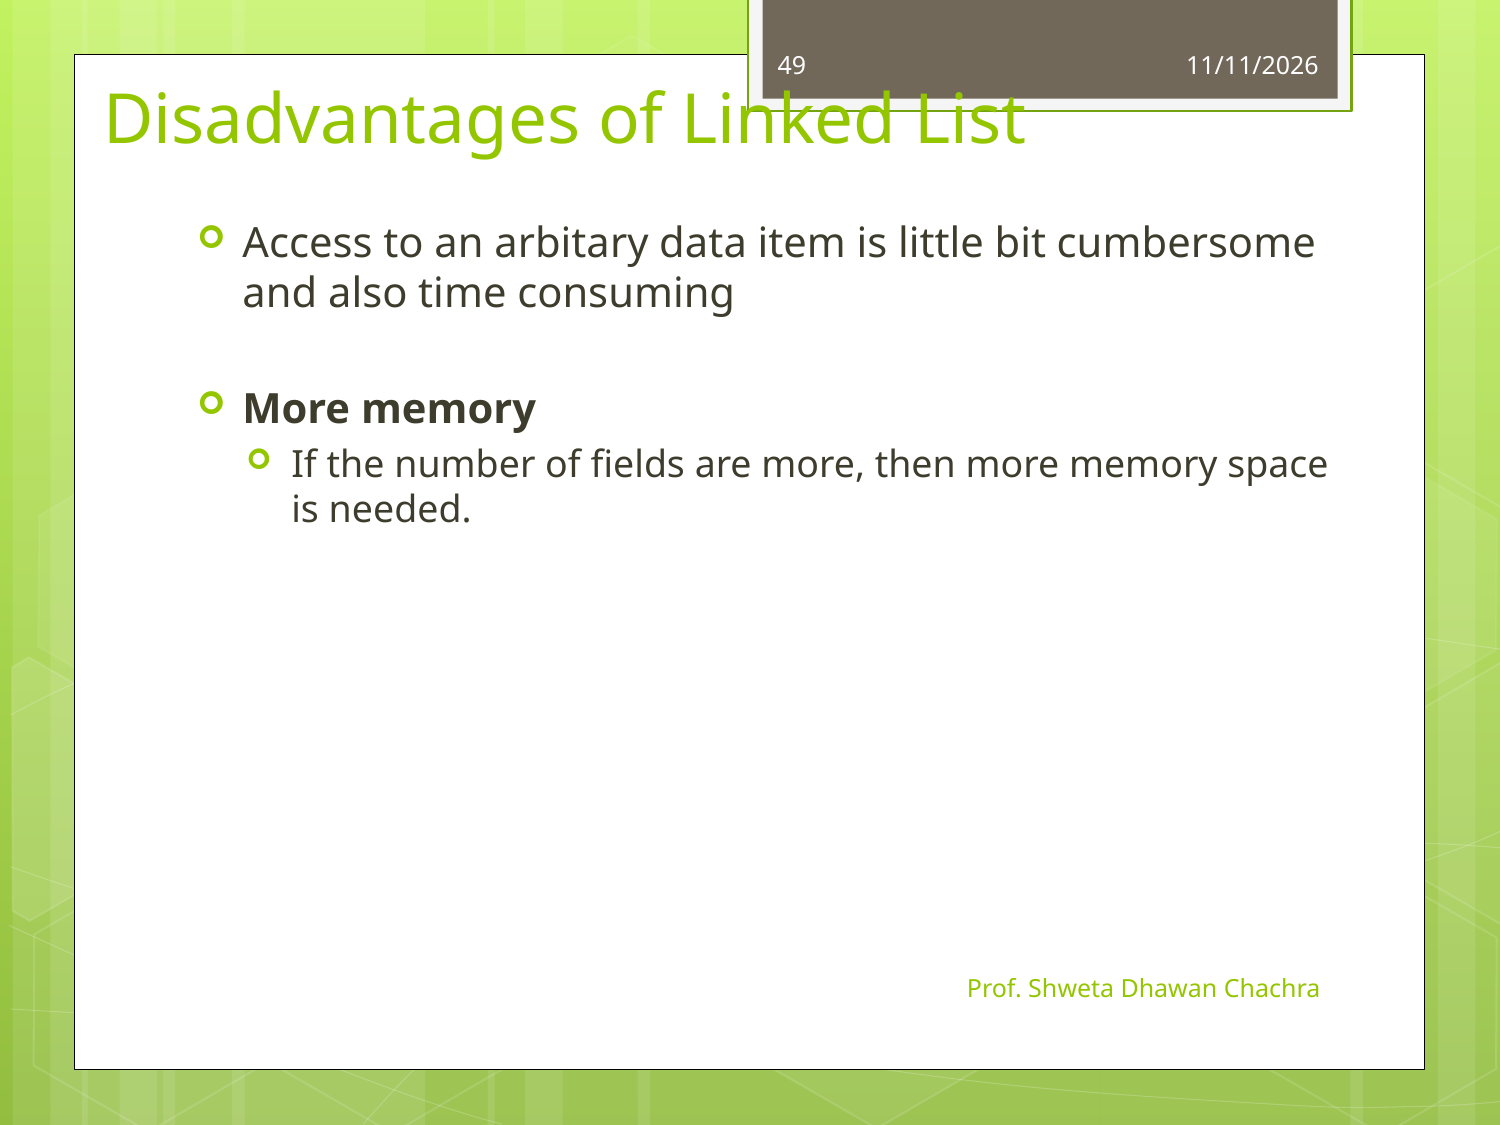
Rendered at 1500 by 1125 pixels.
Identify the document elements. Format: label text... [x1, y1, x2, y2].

list Access to an arbitary data item is little bit cumbersome and also time consuming More memory If the number of fields are more, then more memory space is needed. [171, 208, 1365, 957]
footer Prof. Shweta Dhawan Chachra [761, 960, 1336, 1020]
title Disadvantages of Linked List [88, 66, 1241, 165]
slide_number 49 [762, 36, 982, 97]
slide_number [983, 36, 1334, 97]
